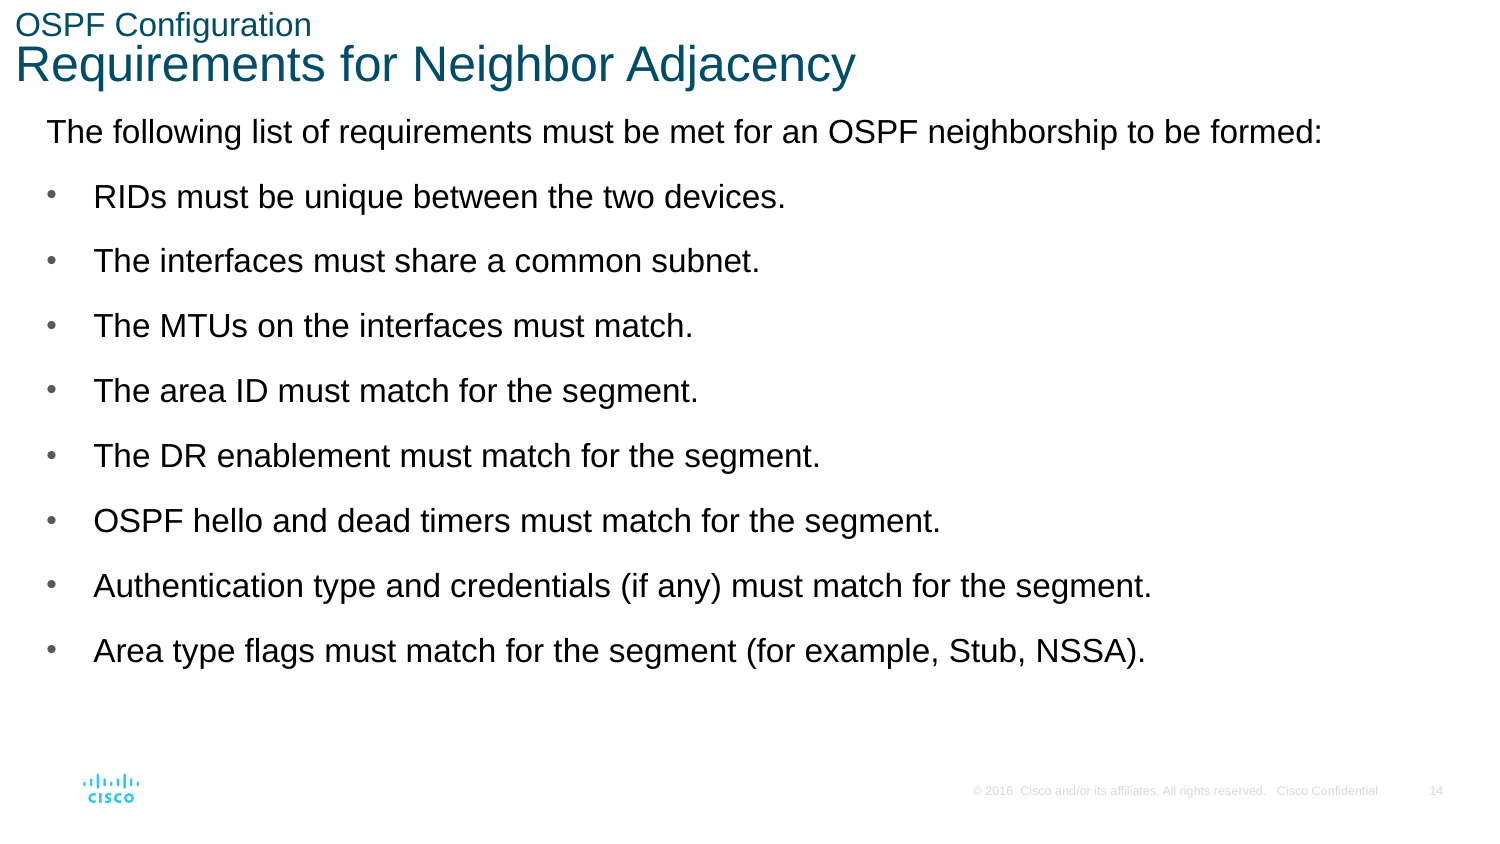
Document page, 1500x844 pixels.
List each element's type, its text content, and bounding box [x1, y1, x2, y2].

title OSPF Configuration Requirements for Neighbor Adjacency [0, 0, 1369, 103]
list The following list of requirements must be met for an OSPF neighborship to be formed: RIDs must be unique between the two devices. The interfaces must share a common subnet. The MTUs on the interfaces must match. The area ID must match for the segment. The DR enablement must match for the segment. OSPF hello and dead timers must match for the segment. Authentication type and credentials (if any) must match for the segment. Area type flags must match for the segment (for example, Stub, NSSA). [31, 102, 1443, 693]
